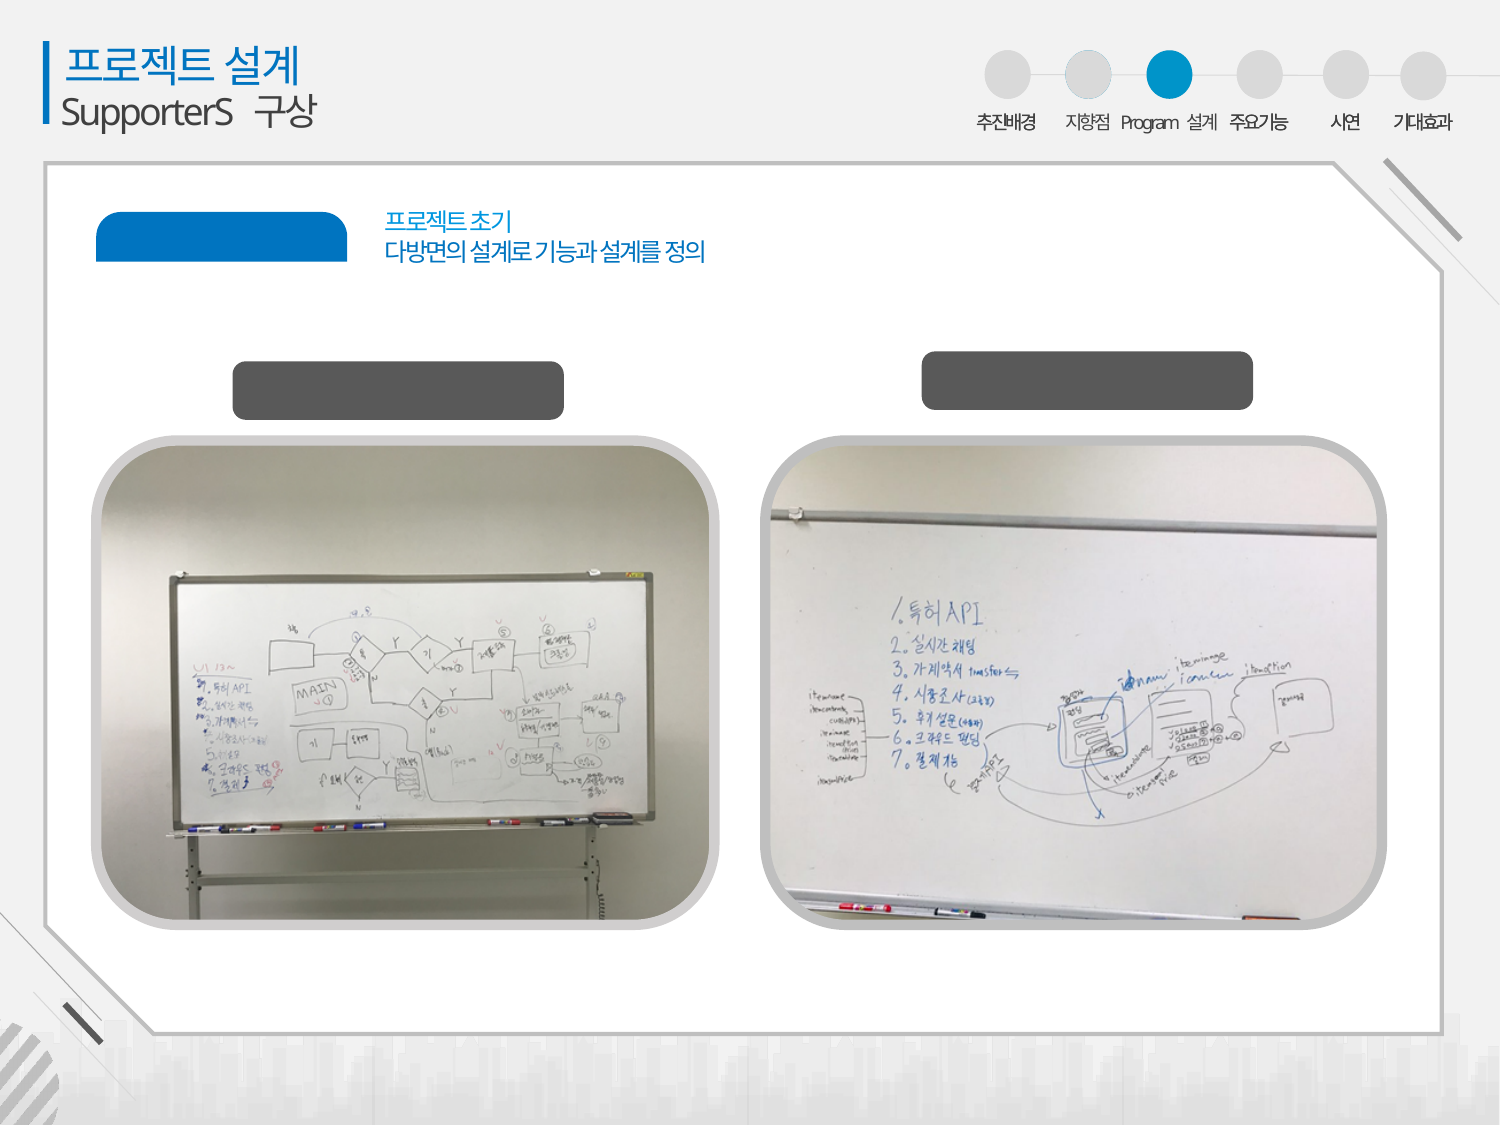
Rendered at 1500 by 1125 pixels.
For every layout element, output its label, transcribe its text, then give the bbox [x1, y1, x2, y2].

text_box Flow Chart 설계 (흐름 구상 단계) [244, 357, 552, 421]
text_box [962, 50, 1052, 142]
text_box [1215, 50, 1304, 142]
text_box [764, 439, 1383, 926]
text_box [1379, 51, 1468, 142]
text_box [1056, 50, 1119, 99]
text_box [231, 360, 244, 421]
text_box [1247, 352, 1255, 409]
text_box [95, 210, 349, 263]
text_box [42, 30, 329, 142]
text_box [920, 350, 939, 411]
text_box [1130, 50, 1207, 99]
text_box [1309, 50, 1376, 142]
text_box 지향점 [1052, 103, 1109, 141]
picture [0, 989, 1499, 1125]
text_box 프로젝트 설계 [127, 212, 308, 261]
text_box Function Check (기능 구상 단계) [939, 347, 1247, 411]
text_box [552, 360, 565, 421]
text_box 프로젝트 초기 다방면의 설계로 기능과 설계를 정의 [371, 200, 772, 274]
text_box [95, 439, 716, 926]
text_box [1109, 50, 1215, 142]
